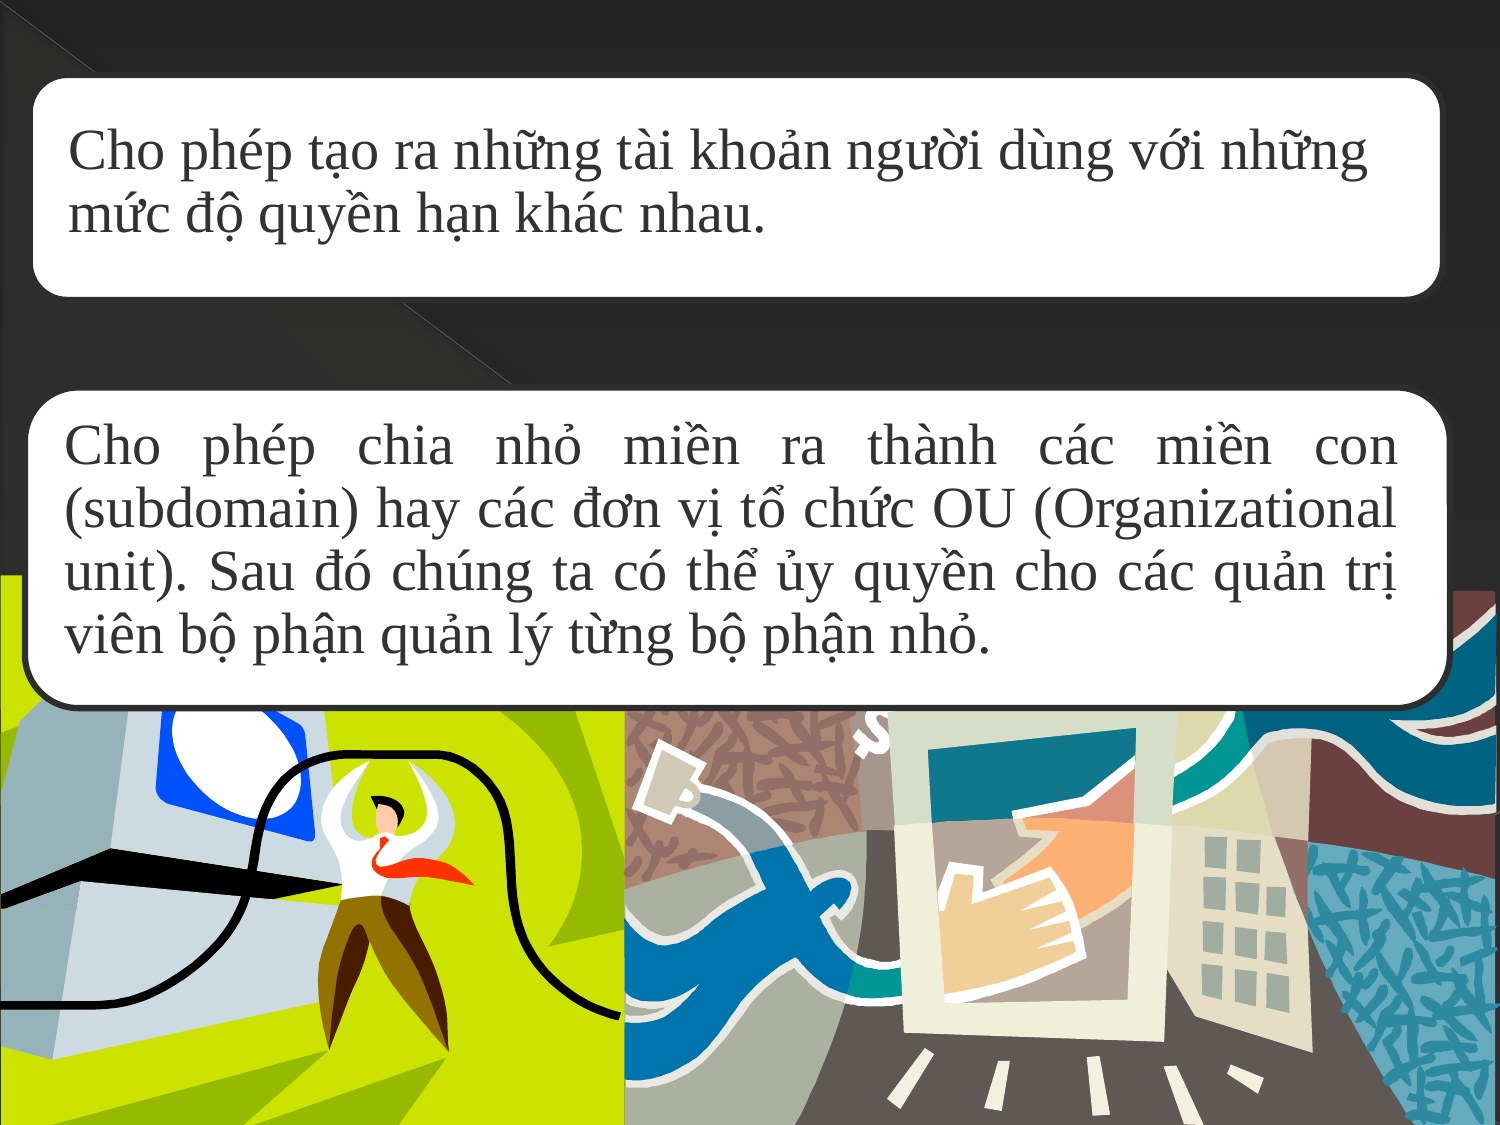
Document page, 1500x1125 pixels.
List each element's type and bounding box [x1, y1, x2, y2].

text_box [32, 78, 1441, 297]
picture [788, 710, 1338, 1125]
picture [0, 575, 626, 1125]
text_box [27, 392, 1448, 709]
